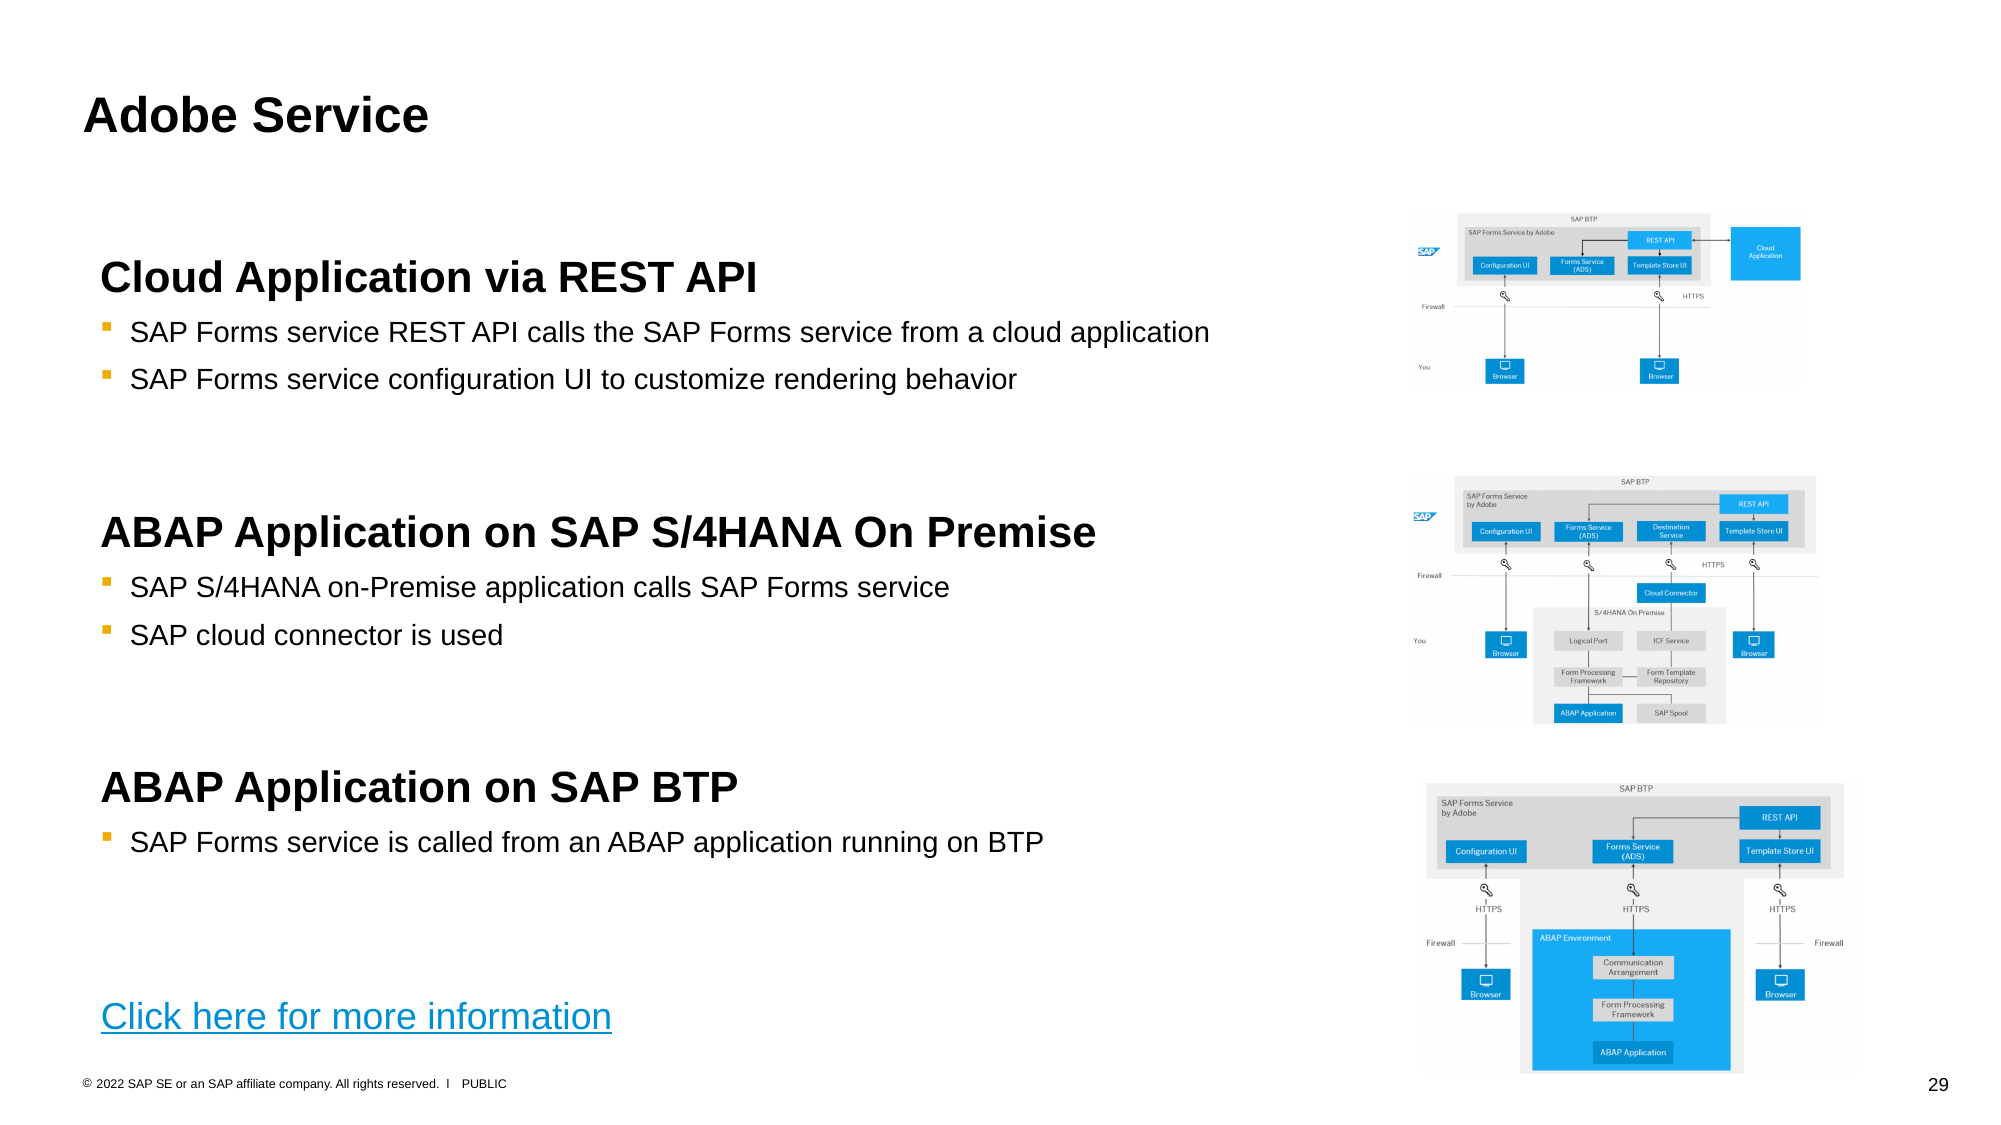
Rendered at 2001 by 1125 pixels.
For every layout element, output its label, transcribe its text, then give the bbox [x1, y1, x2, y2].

text_box Cloud Application via REST API SAP Forms service REST API calls the SAP Forms service from a cloud application SAP Forms service configuration UI to customize rendering behavior [70, 224, 1233, 420]
picture [1420, 778, 1859, 1075]
title Adobe Service [82, 82, 1918, 144]
text_box ABAP Application on SAP S/4HANA On Premise SAP S/4HANA on-Premise application calls SAP Forms service SAP cloud connector is used [70, 505, 1246, 701]
text_box ABAP Application on SAP BTP SAP Forms service is called from an ABAP application running on BTP [70, 711, 1320, 906]
picture [1408, 473, 1819, 728]
text_box Click here for more information [100, 992, 613, 1038]
picture [1413, 209, 1804, 389]
